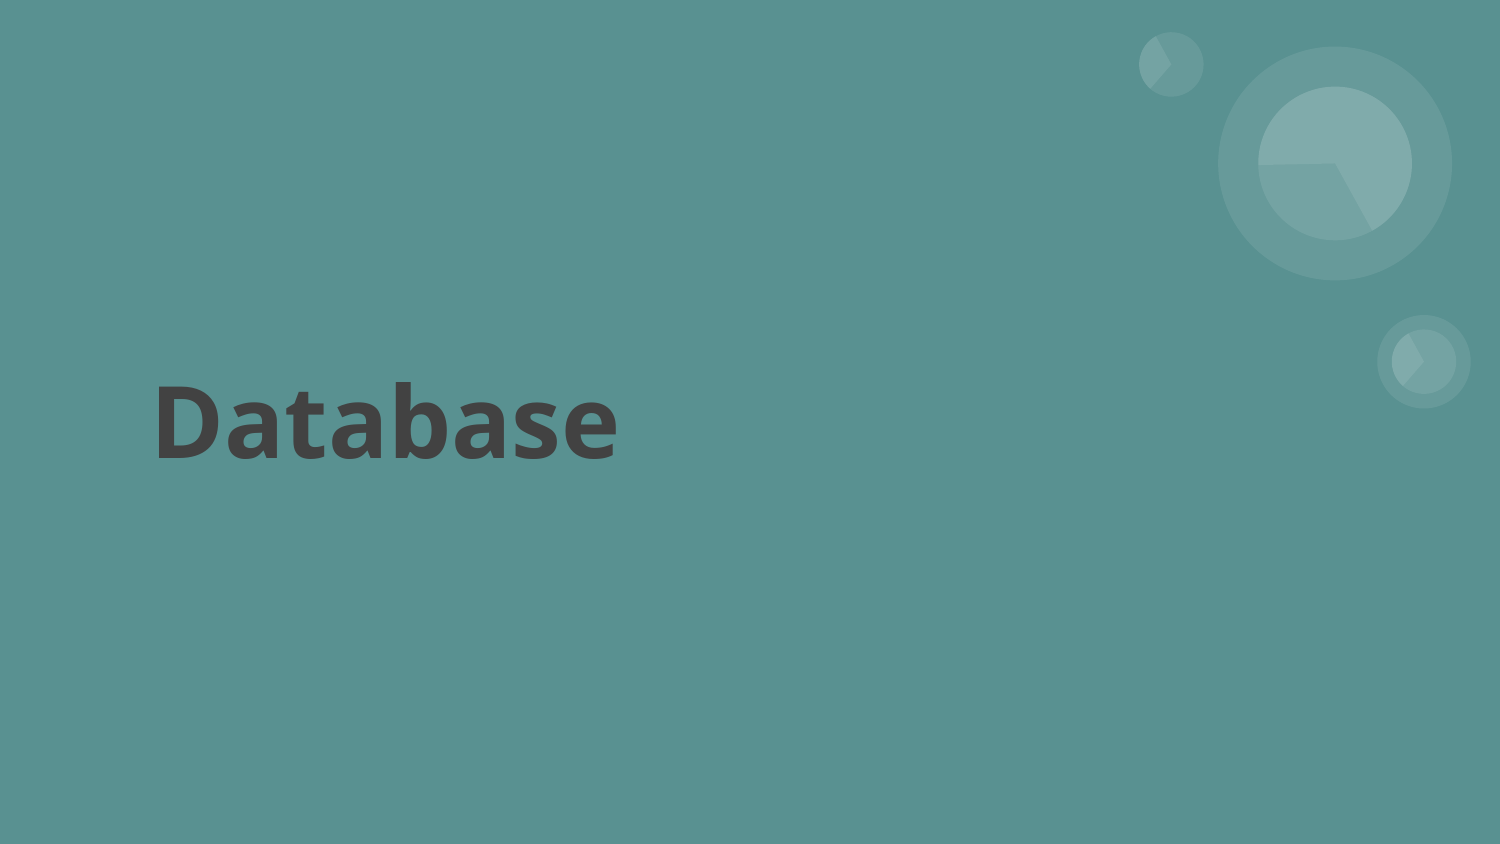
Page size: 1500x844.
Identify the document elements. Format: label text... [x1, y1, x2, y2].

title Database [135, 125, 1097, 712]
